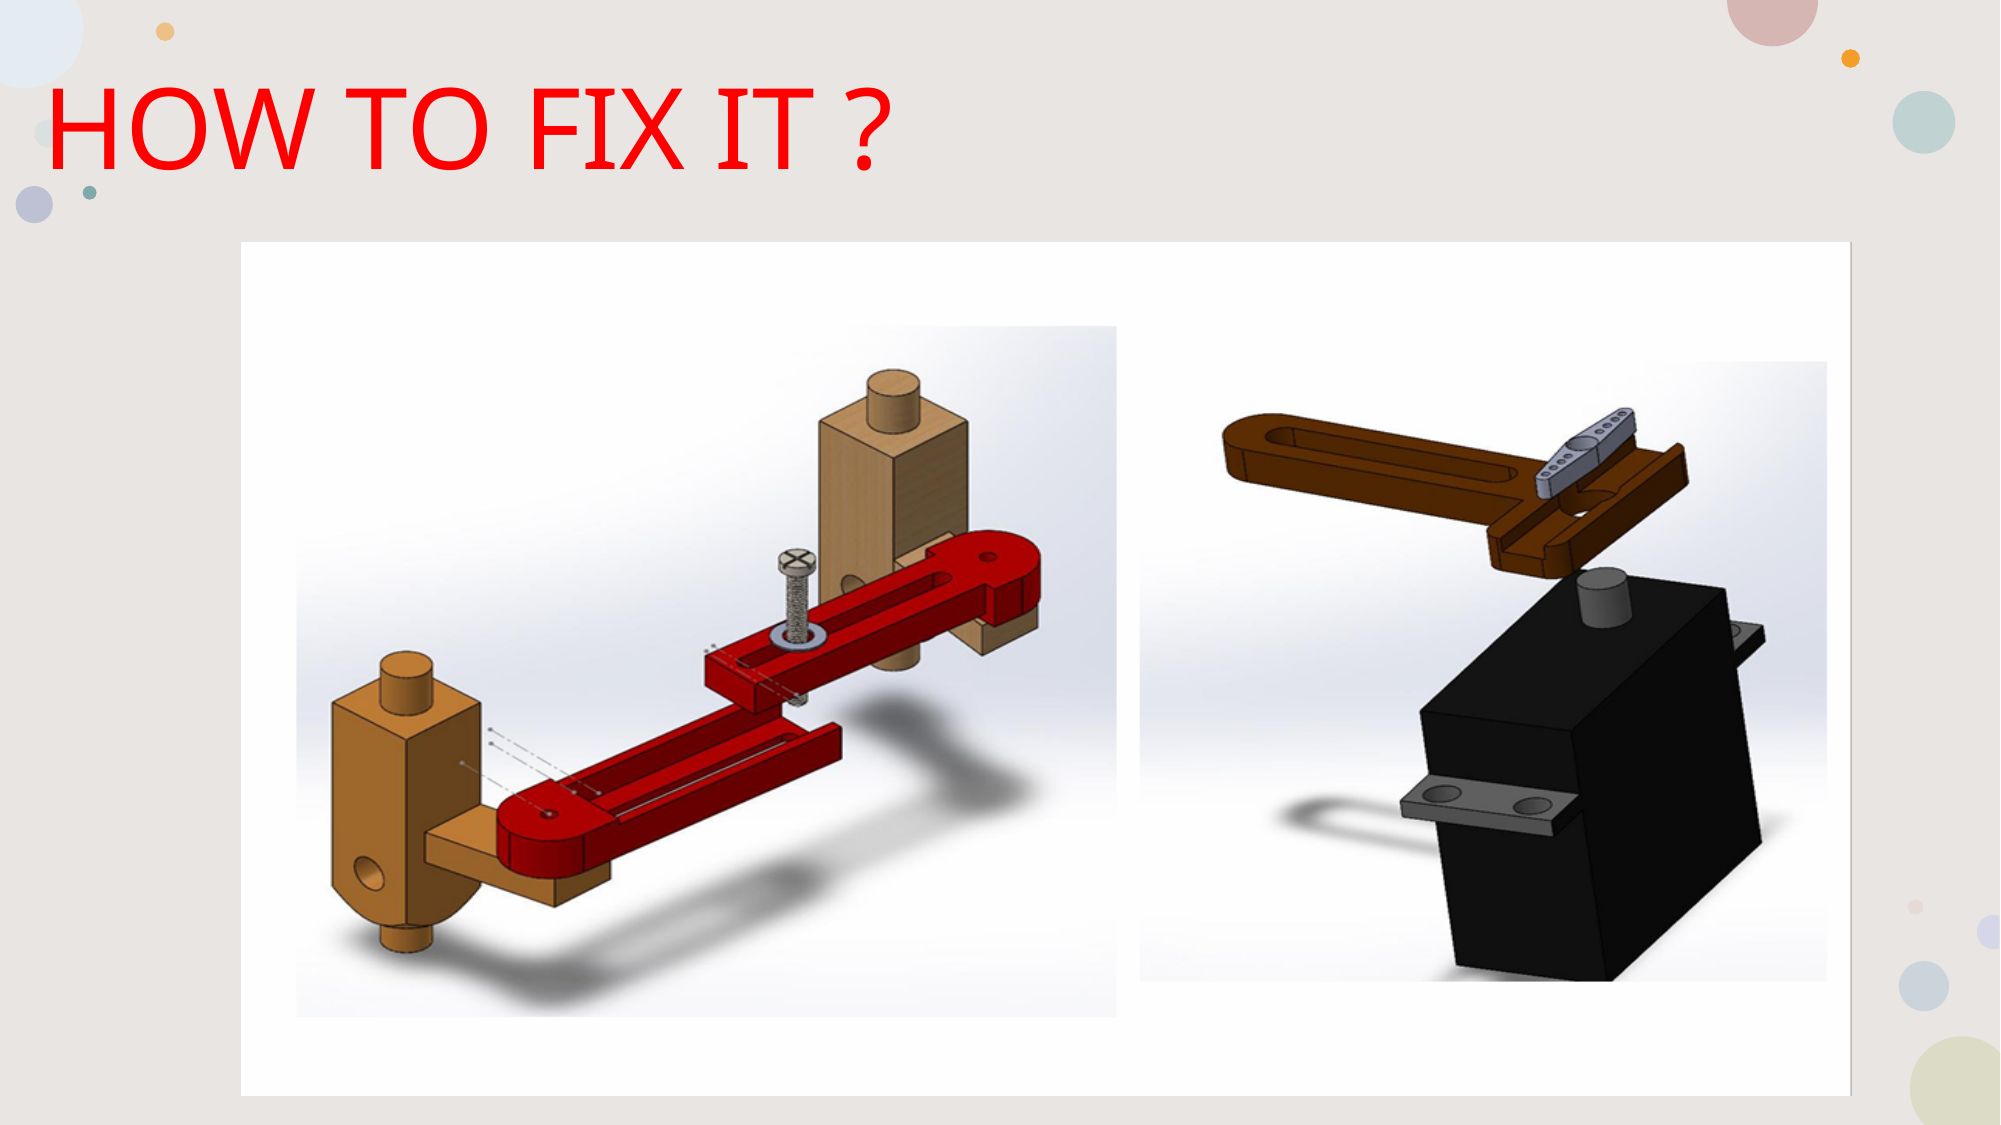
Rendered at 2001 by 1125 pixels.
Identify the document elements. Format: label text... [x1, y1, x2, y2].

title HOW TO FIX IT ? [27, 24, 1776, 243]
picture [241, 242, 1853, 1096]
